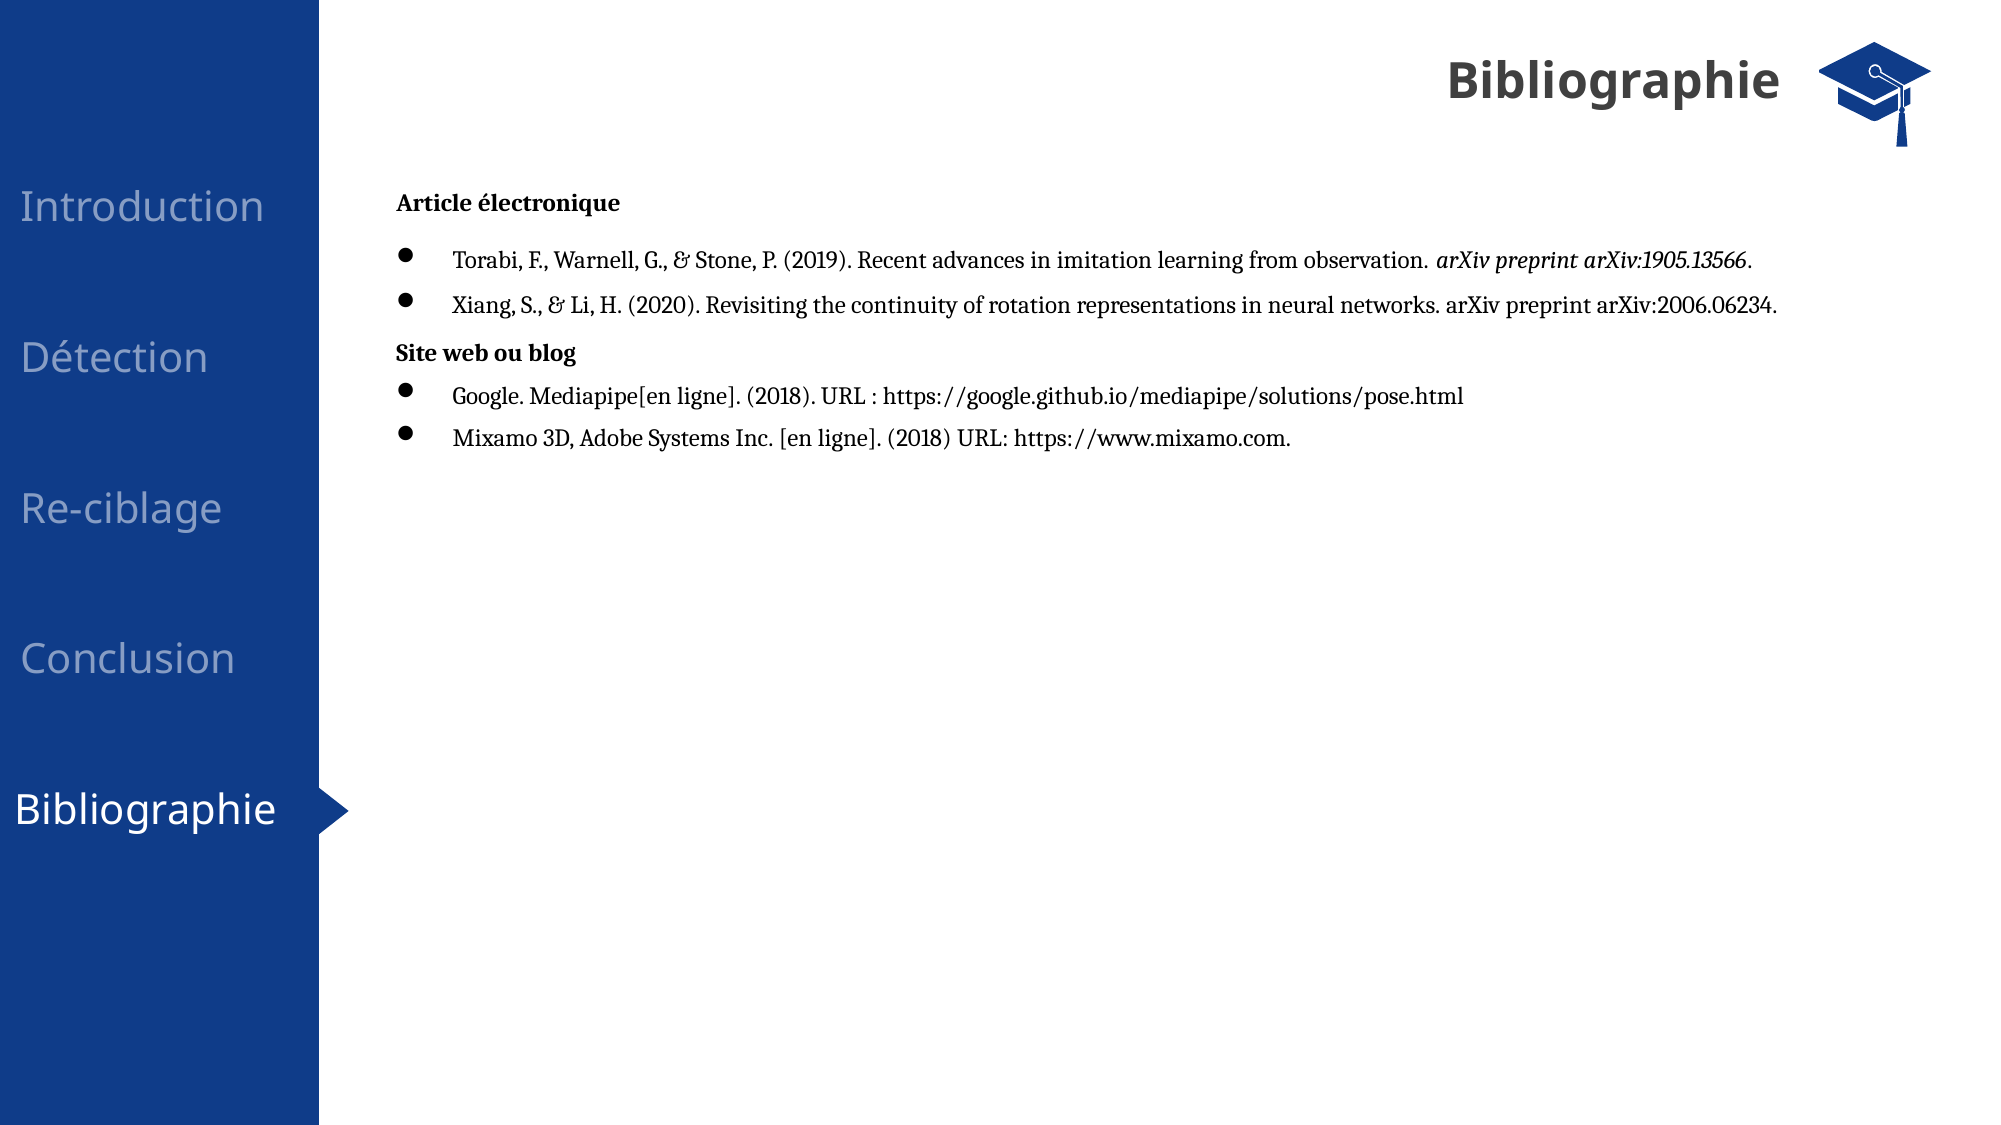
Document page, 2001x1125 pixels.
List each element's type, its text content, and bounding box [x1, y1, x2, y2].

text_box Bibliographie [1431, 40, 1797, 116]
text_box [1819, 41, 1932, 147]
text_box Article électronique Torabi, F., Warnell, G., & Stone, P. (2019). Recent advances in imitation learning from observation. arXiv preprint arXiv:1905.13566. Xiang, S., & Li, H. (2020). Revisiting the continuity of rotation representations in neural networks. arXiv preprint arXiv:2006.06234. Site web ou blog Google. Mediapipe[en ligne]. (2018). URL : https://google.github.io/mediapipe/solutions/pose.html Mixamo 3D, Adobe Systems Inc. [en ligne]. (2018) URL: https://www.mixamo.com. [381, 172, 1856, 459]
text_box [0, 0, 349, 1125]
